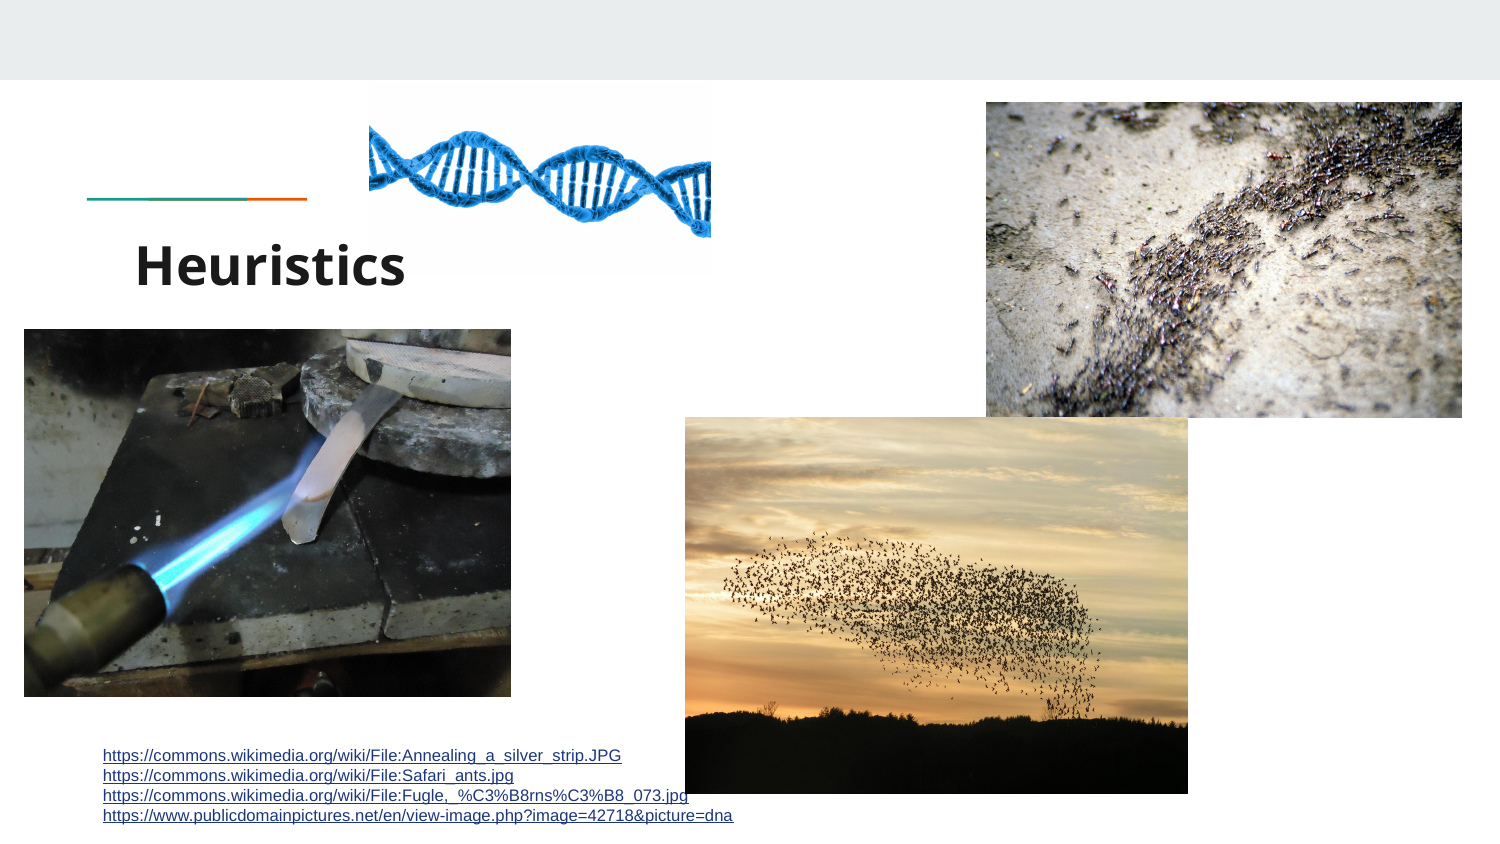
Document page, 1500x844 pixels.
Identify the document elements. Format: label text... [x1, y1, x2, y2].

picture [24, 328, 511, 698]
title Heuristics [119, 216, 981, 305]
picture [368, 82, 711, 275]
text_box https://commons.wikimedia.org/wiki/File:Annealing_a_silver_strip.JPG https://commons.wikimedia.org/wiki/File:Safari_ants.jpg https://commons.wikimedia.org/wiki/File:Fugle,_%C3%B8rns%C3%B8_073.jpg https://www.publicdomainpictures.net/en/view-image.php?image=42718&picture=dna [87, 729, 680, 784]
picture [685, 102, 1462, 794]
